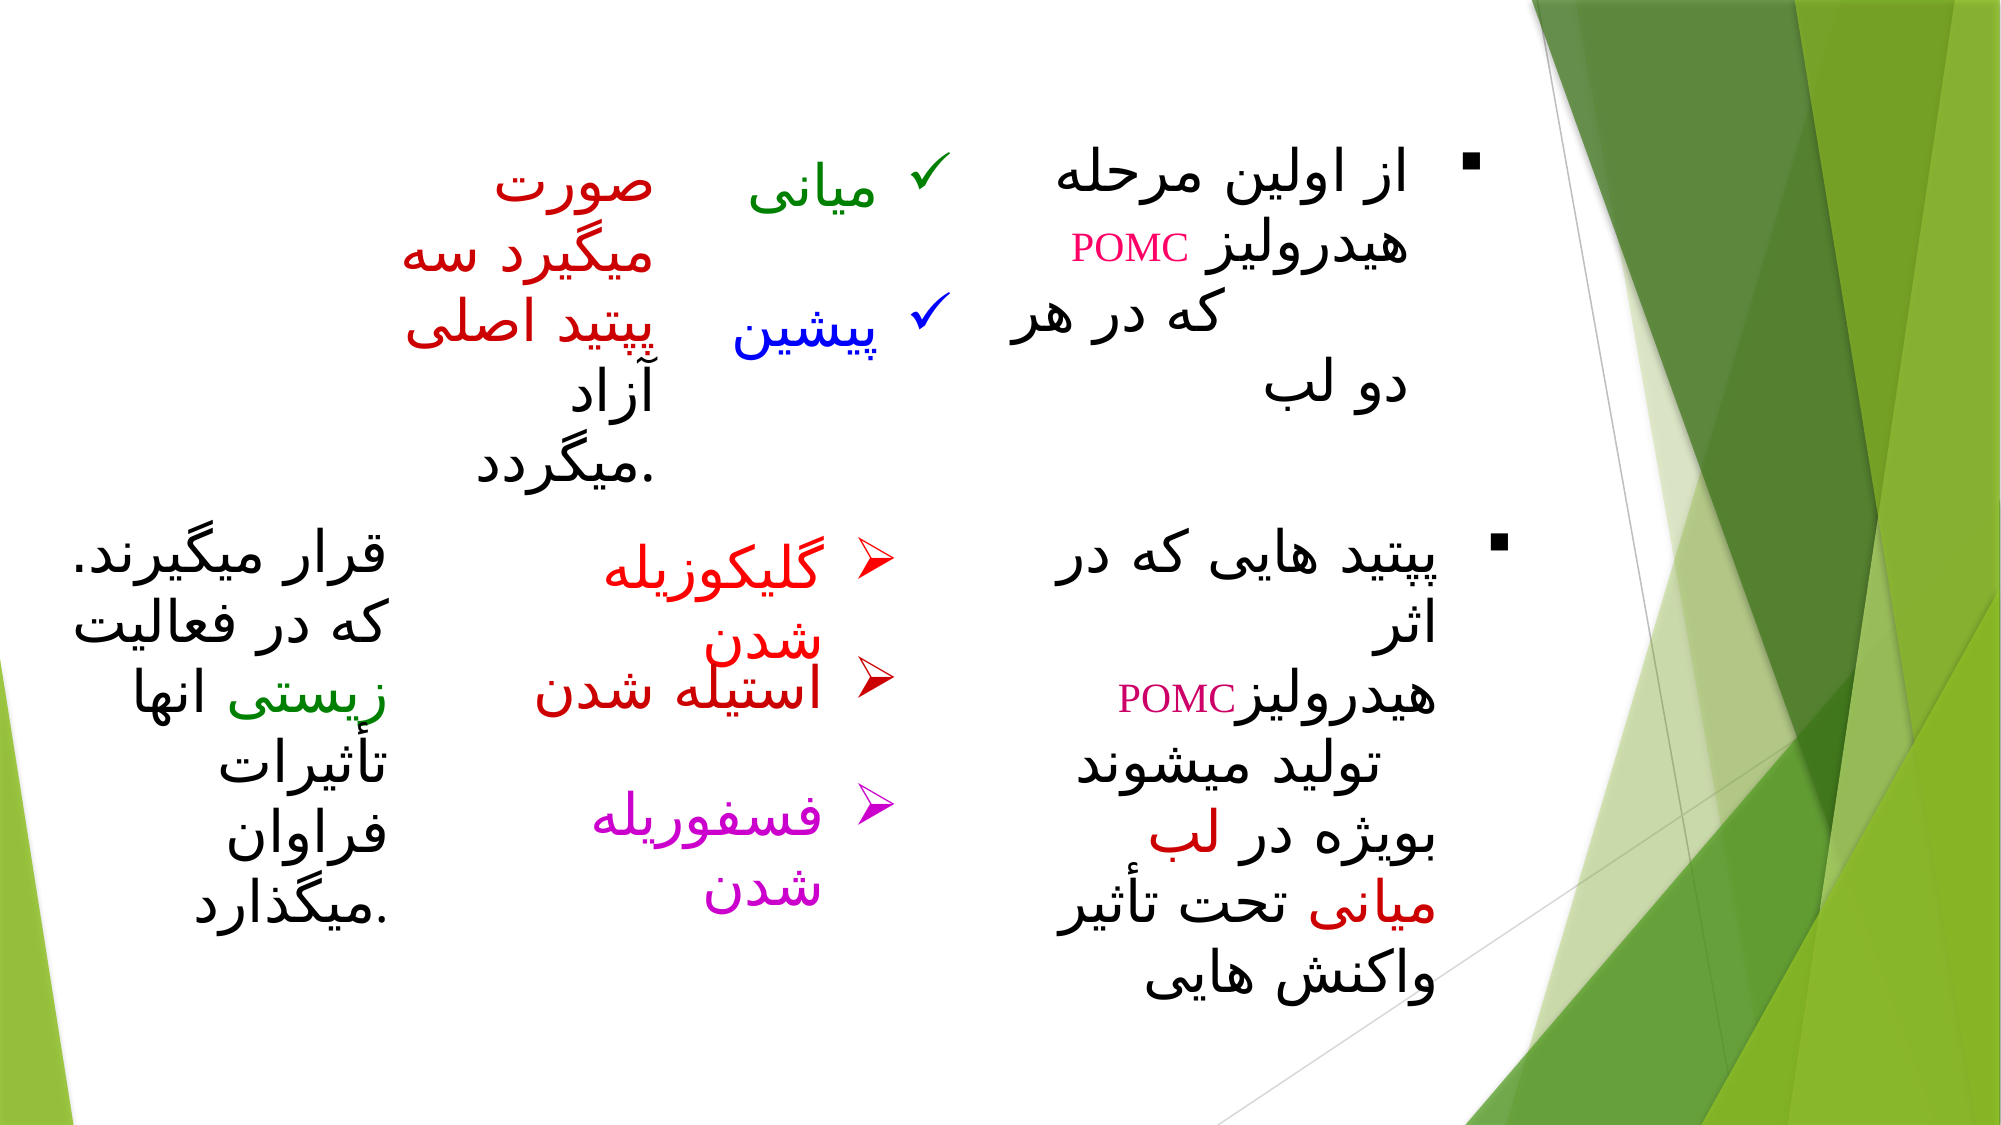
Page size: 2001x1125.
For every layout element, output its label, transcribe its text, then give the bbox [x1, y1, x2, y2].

text_box گلیکوزیله شدن [461, 523, 915, 678]
text_box پپتید هایی که در اثر هیدرولیزPOMC تولید میشوند بویژه در لب میانی تحت تأثیر واکنش هایی [1020, 507, 1529, 1012]
text_box فسفوریله شدن [492, 769, 915, 925]
text_box میانی پیشین [671, 141, 969, 366]
text_box قرار میگیرند. که در فعالیت زیستی انها تأثیرات فراوان میگذارد. [25, 507, 404, 942]
text_box استیله شدن [477, 642, 915, 728]
text_box صورت میگیرد سه پپتید اصلی آزاد میگردد. [363, 135, 671, 500]
text_box از اولین مرحله هیدرولیز POMC که در هر دو لب [978, 125, 1576, 421]
